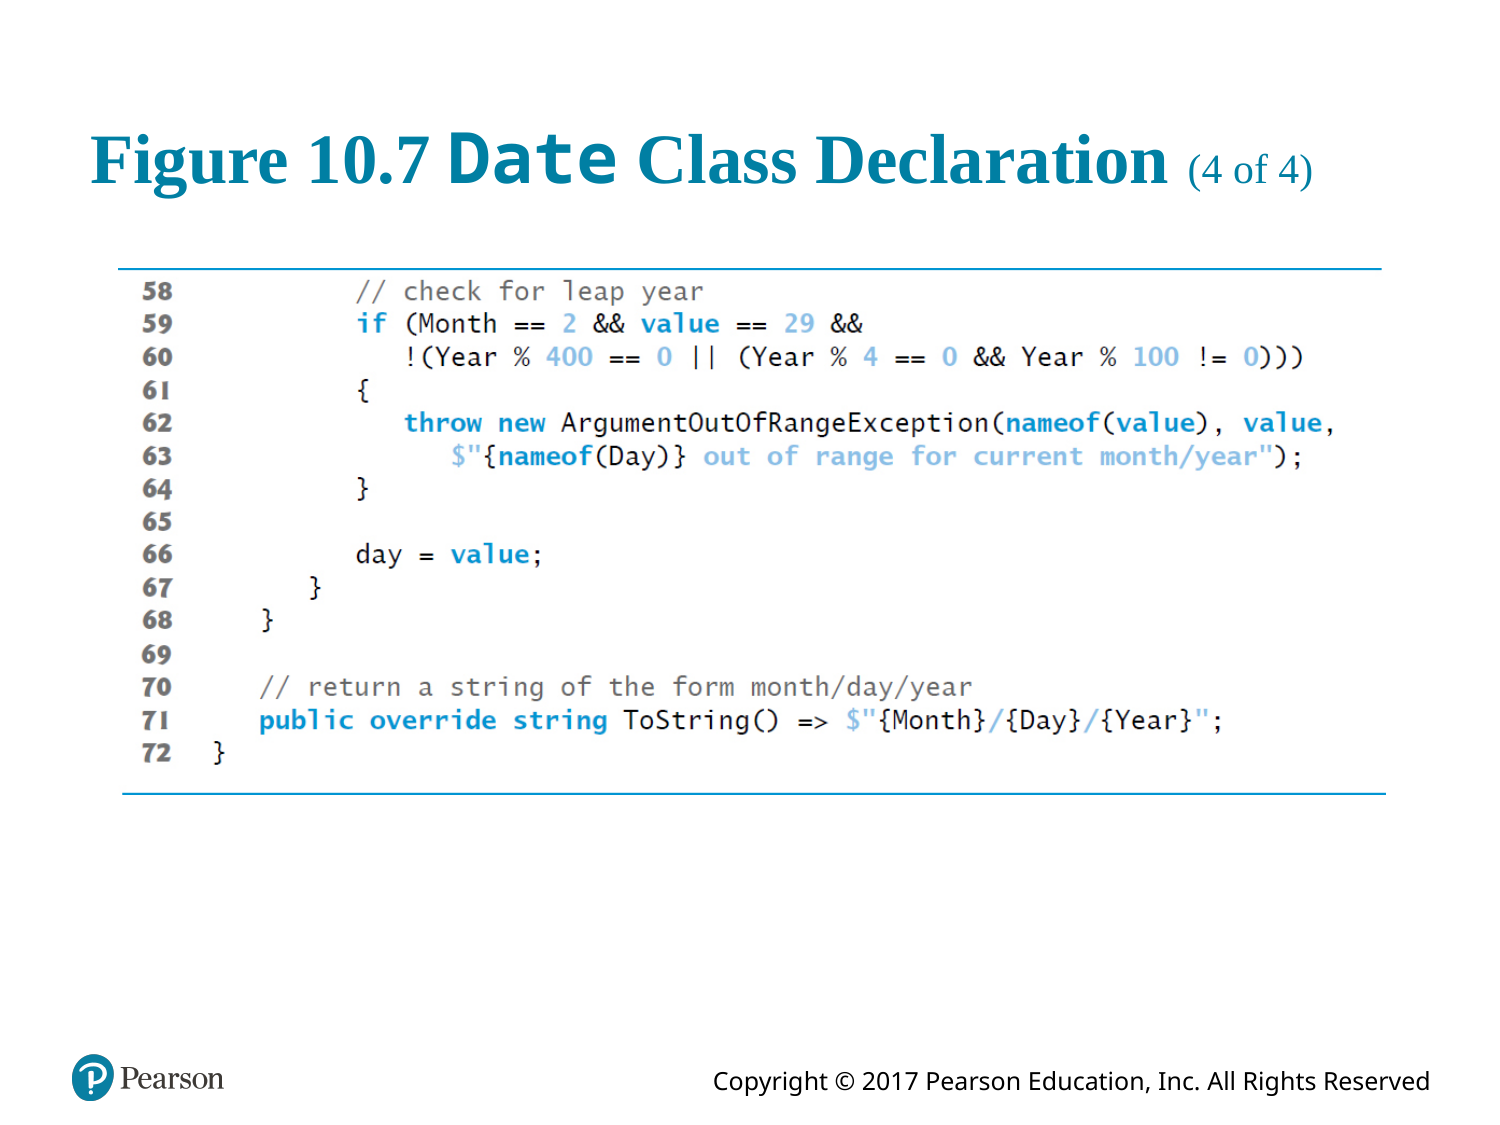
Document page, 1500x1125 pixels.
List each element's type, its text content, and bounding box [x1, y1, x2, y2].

picture [118, 268, 1387, 795]
title Figure 10.7 Date Class Declaration (4 of 4) [75, 37, 1425, 213]
picture [98, 1054, 224, 1101]
picture [72, 1087, 83, 1101]
picture [72, 1054, 88, 1070]
picture [80, 1063, 106, 1088]
